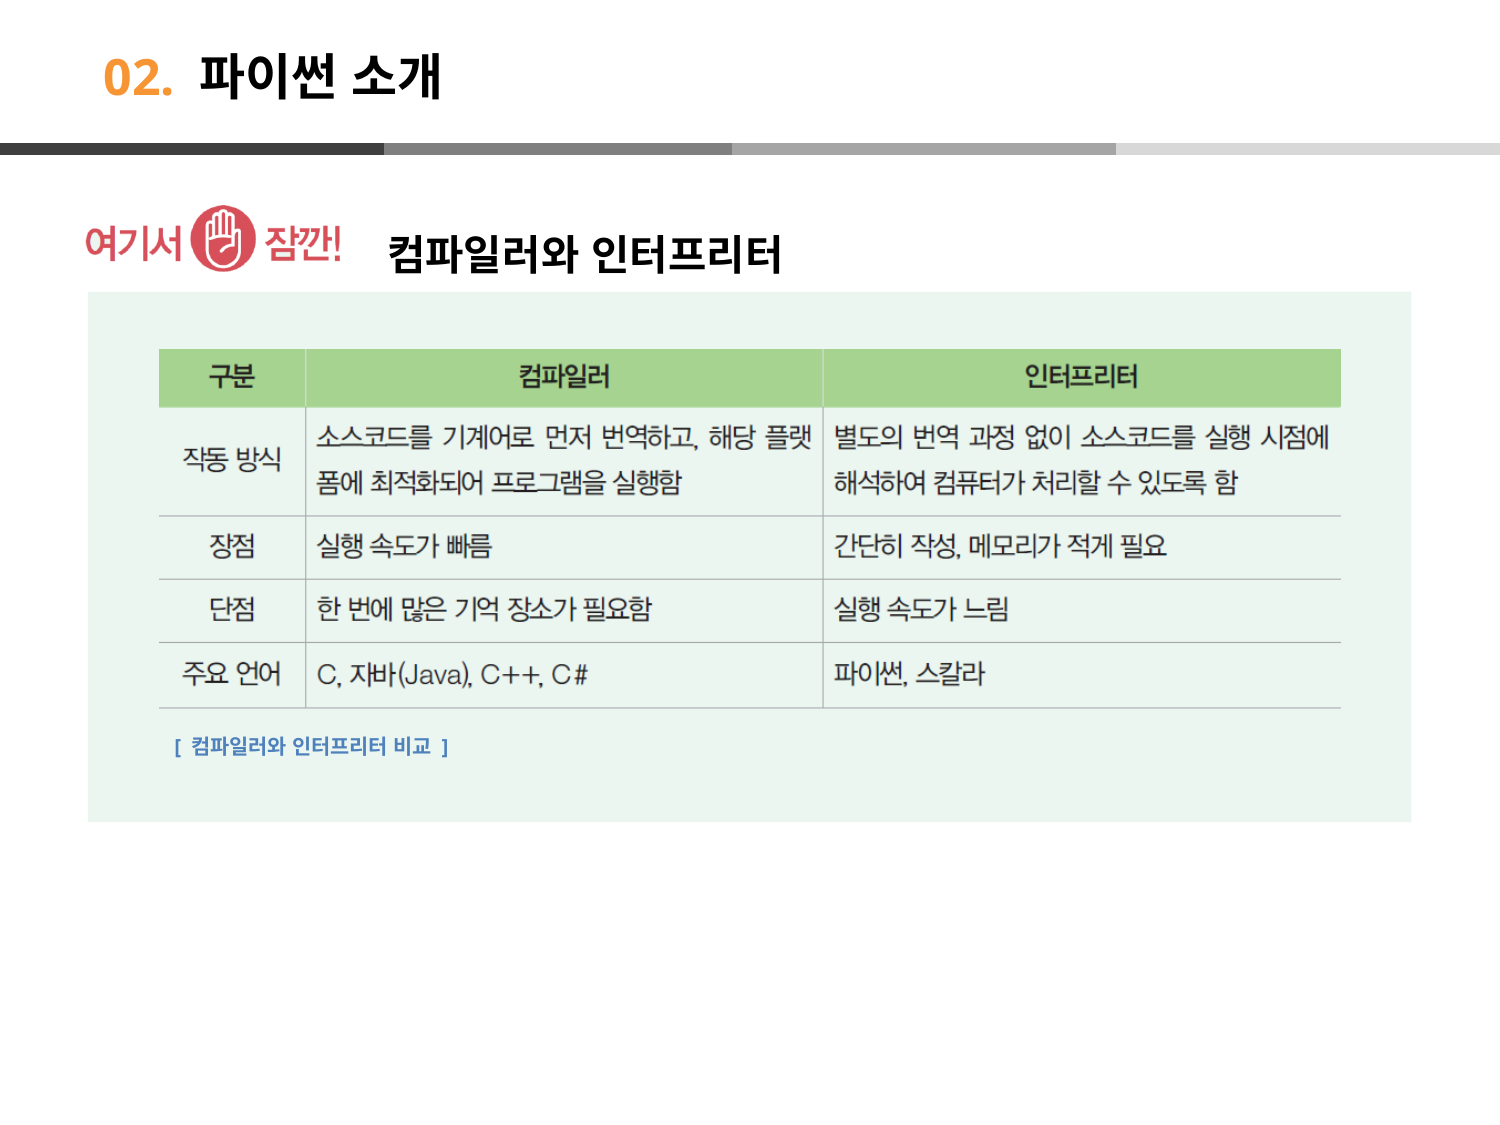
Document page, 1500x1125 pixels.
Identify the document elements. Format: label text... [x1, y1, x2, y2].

list 컴파일러와 인터프리터 [371, 196, 1081, 292]
text_box [84, 218, 371, 292]
text_box [87, 291, 1412, 823]
picture [159, 349, 1341, 714]
picture [85, 205, 340, 272]
text_box [ 컴파일러와 인터프리터 비교 ] [159, 721, 500, 776]
title 02. 파이썬 소개 [88, 30, 1211, 121]
